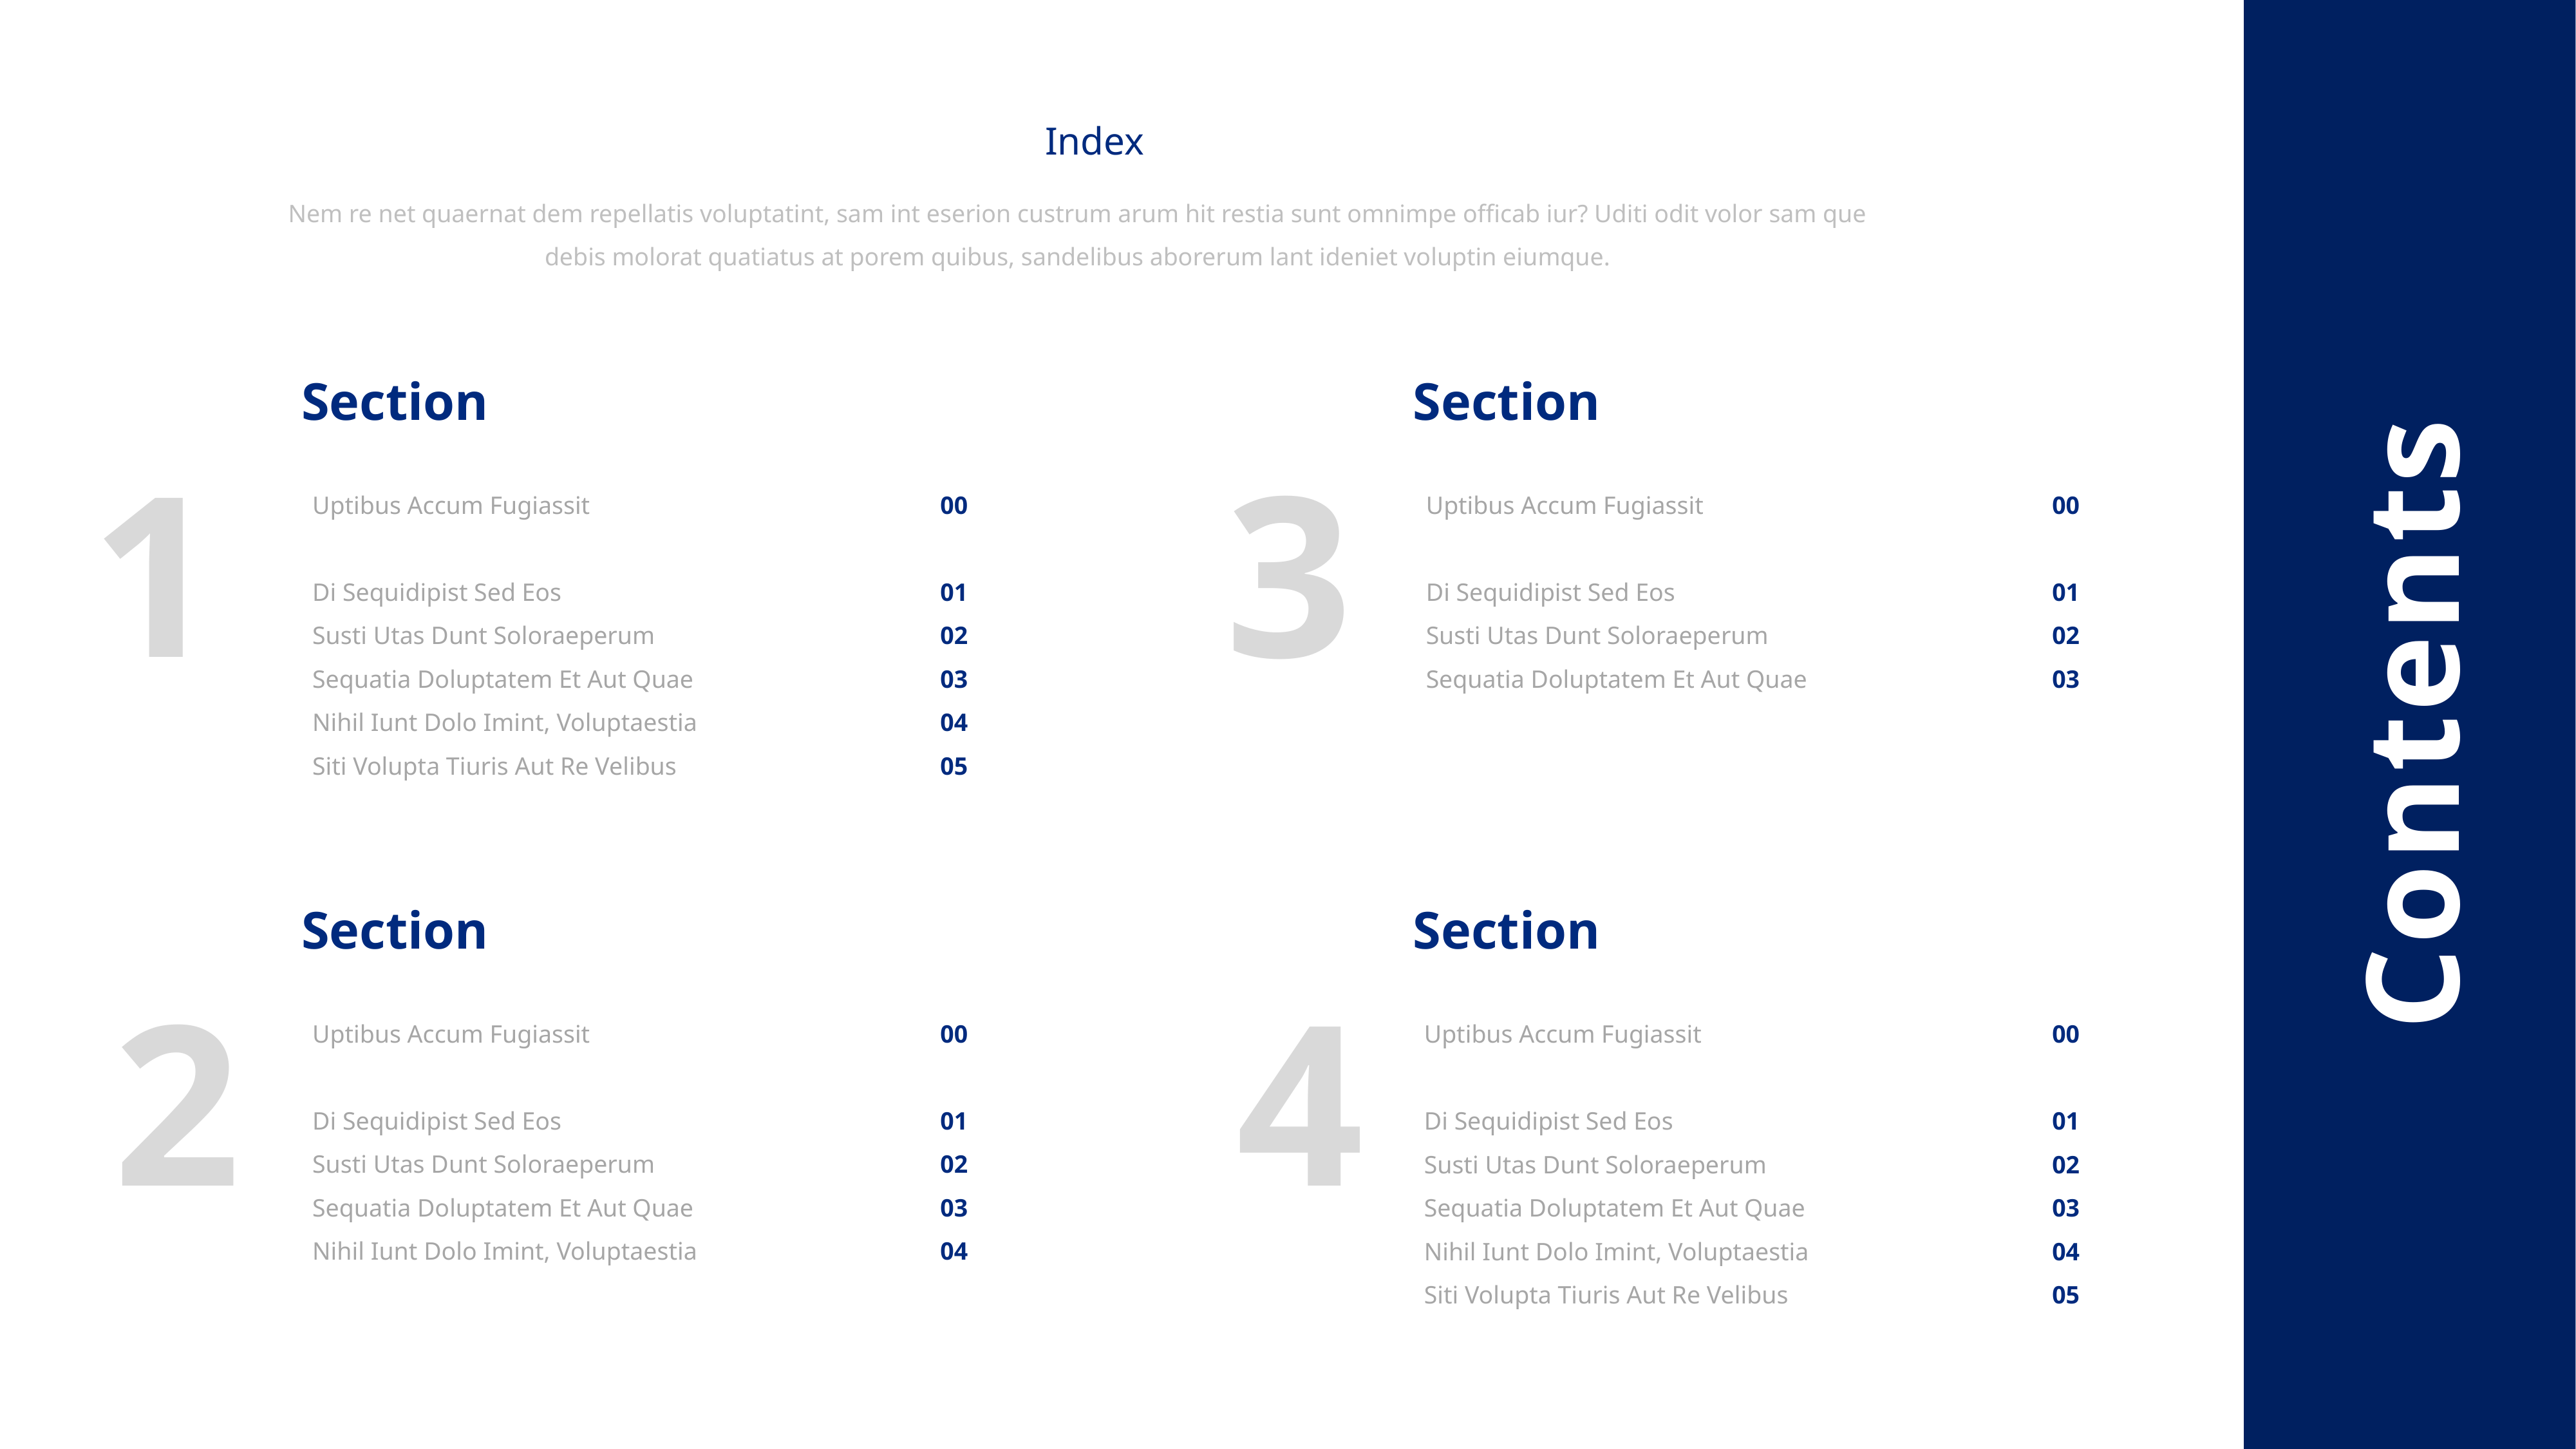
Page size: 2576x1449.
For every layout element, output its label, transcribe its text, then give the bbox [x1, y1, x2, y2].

text_box Uptibus Accum Fugiassit Di Sequidipist Sed Eos Susti Utas Dunt Soloraeperum Sequatia Doluptatem Et Aut Quae Nihil Iunt Dolo Imint, Voluptaestia Siti Volupta Tiuris Aut Re Velibus [1424, 1004, 1810, 1309]
text_box 4 [1236, 963, 1364, 1231]
text_box [2243, 0, 2576, 1449]
text_box Section [301, 897, 489, 960]
text_box 2 [113, 963, 241, 1231]
text_box 3 [1225, 434, 1353, 702]
text_box 00 01 02 03 [2052, 475, 2080, 693]
text_box Nem re net quaernat dem repellatis voluptatint, sam int eserion custrum arum hit restia sunt omnimpe officab iur? Uditi odit volor sam que debis molorat quatiatus at porem quibus, sandelibus aborerum lant ideniet voluptin eiumque. [276, 183, 1880, 271]
text_box Uptibus Accum Fugiassit Di Sequidipist Sed Eos Susti Utas Dunt Soloraeperum Sequatia Doluptatem Et Aut Quae [1425, 475, 1808, 693]
text_box Section [1413, 368, 1601, 430]
text_box 00 01 02 03 04 [940, 1004, 968, 1265]
text_box 00 01 02 03 04 05 [2051, 1004, 2080, 1309]
text_box 1 [91, 434, 219, 702]
text_box Uptibus Accum Fugiassit Di Sequidipist Sed Eos Susti Utas Dunt Soloraeperum Sequatia Doluptatem Et Aut Quae Nihil Iunt Dolo Imint, Voluptaestia [312, 1004, 698, 1265]
text_box Section [301, 368, 489, 430]
text_box Uptibus Accum Fugiassit Di Sequidipist Sed Eos Susti Utas Dunt Soloraeperum Sequatia Doluptatem Et Aut Quae Nihil Iunt Dolo Imint, Voluptaestia Siti Volupta Tiuris Aut Re Velibus [312, 475, 698, 780]
text_box Section [1413, 897, 1601, 960]
text_box 00 01 02 03 04 05 [940, 475, 968, 780]
text_box Contents [2330, 419, 2485, 1030]
text_box Index [1045, 117, 1145, 162]
